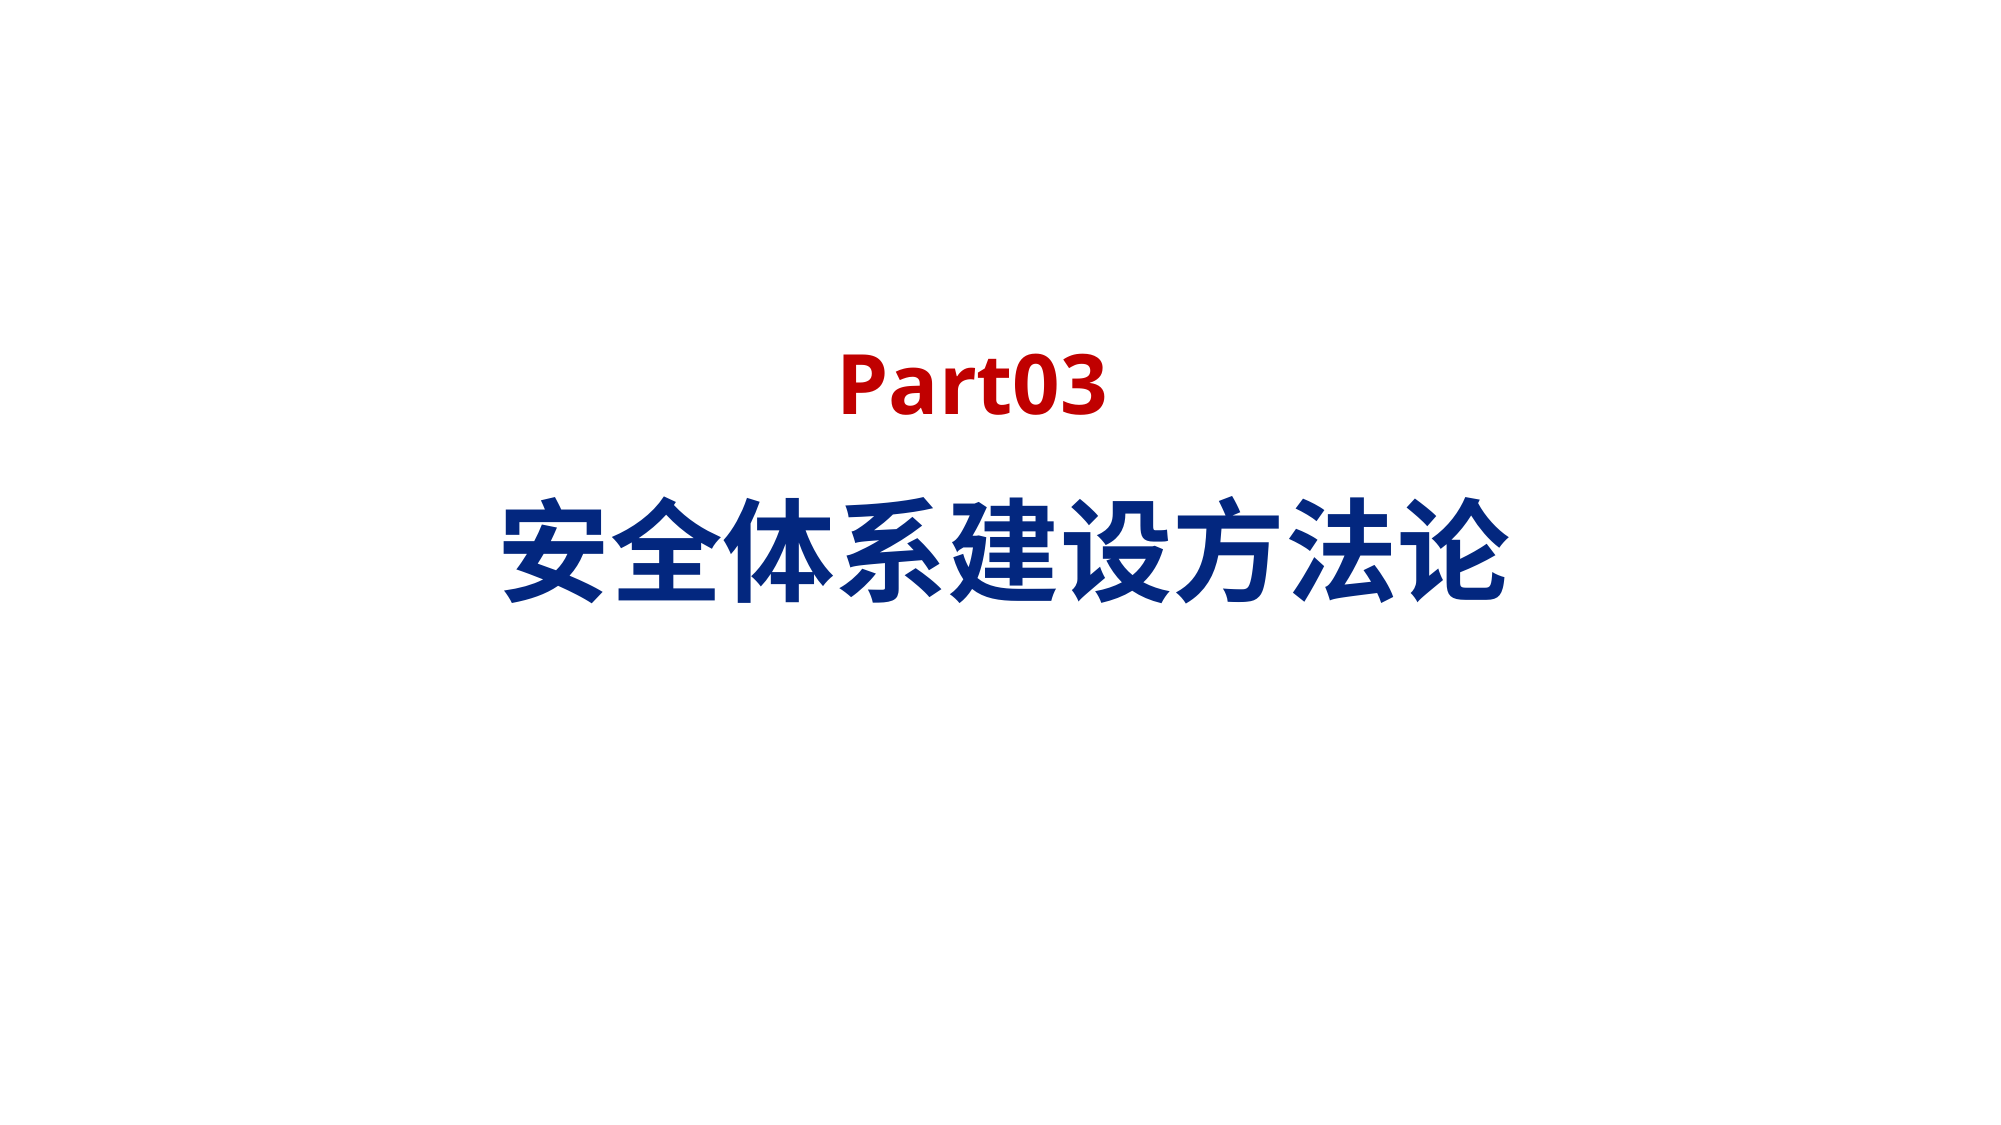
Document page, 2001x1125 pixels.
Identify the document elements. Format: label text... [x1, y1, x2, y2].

text_box Part03 [793, 324, 1152, 439]
text_box 安全体系建设方法论 [302, 473, 1706, 624]
